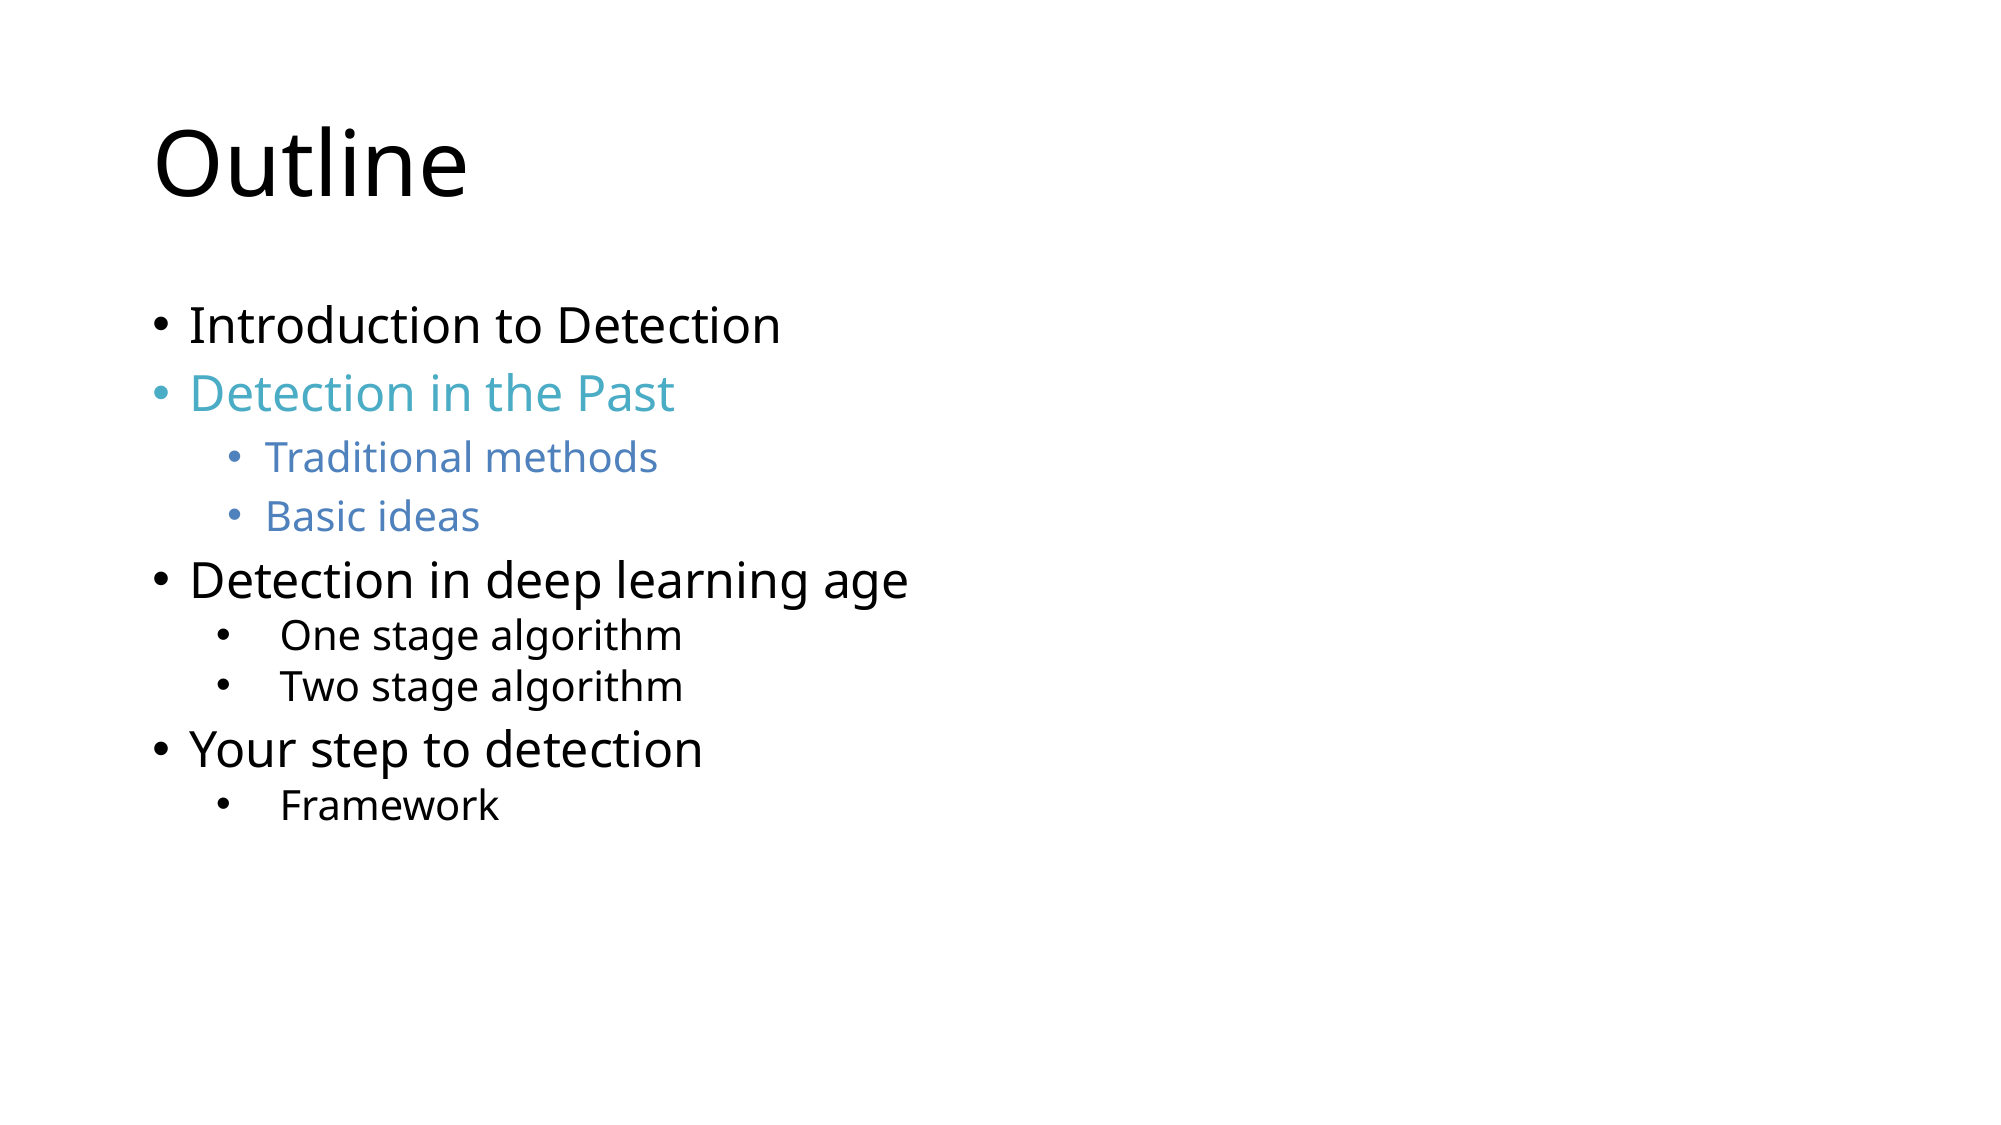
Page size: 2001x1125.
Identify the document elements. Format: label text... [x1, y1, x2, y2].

title Outline [150, 102, 478, 282]
text_box Introduction to Detection Detection in the Past Traditional methods Basic ideas Detection in deep learning age One stage algorithm Two stage algorithm Your step to detection Framework [150, 282, 1199, 880]
